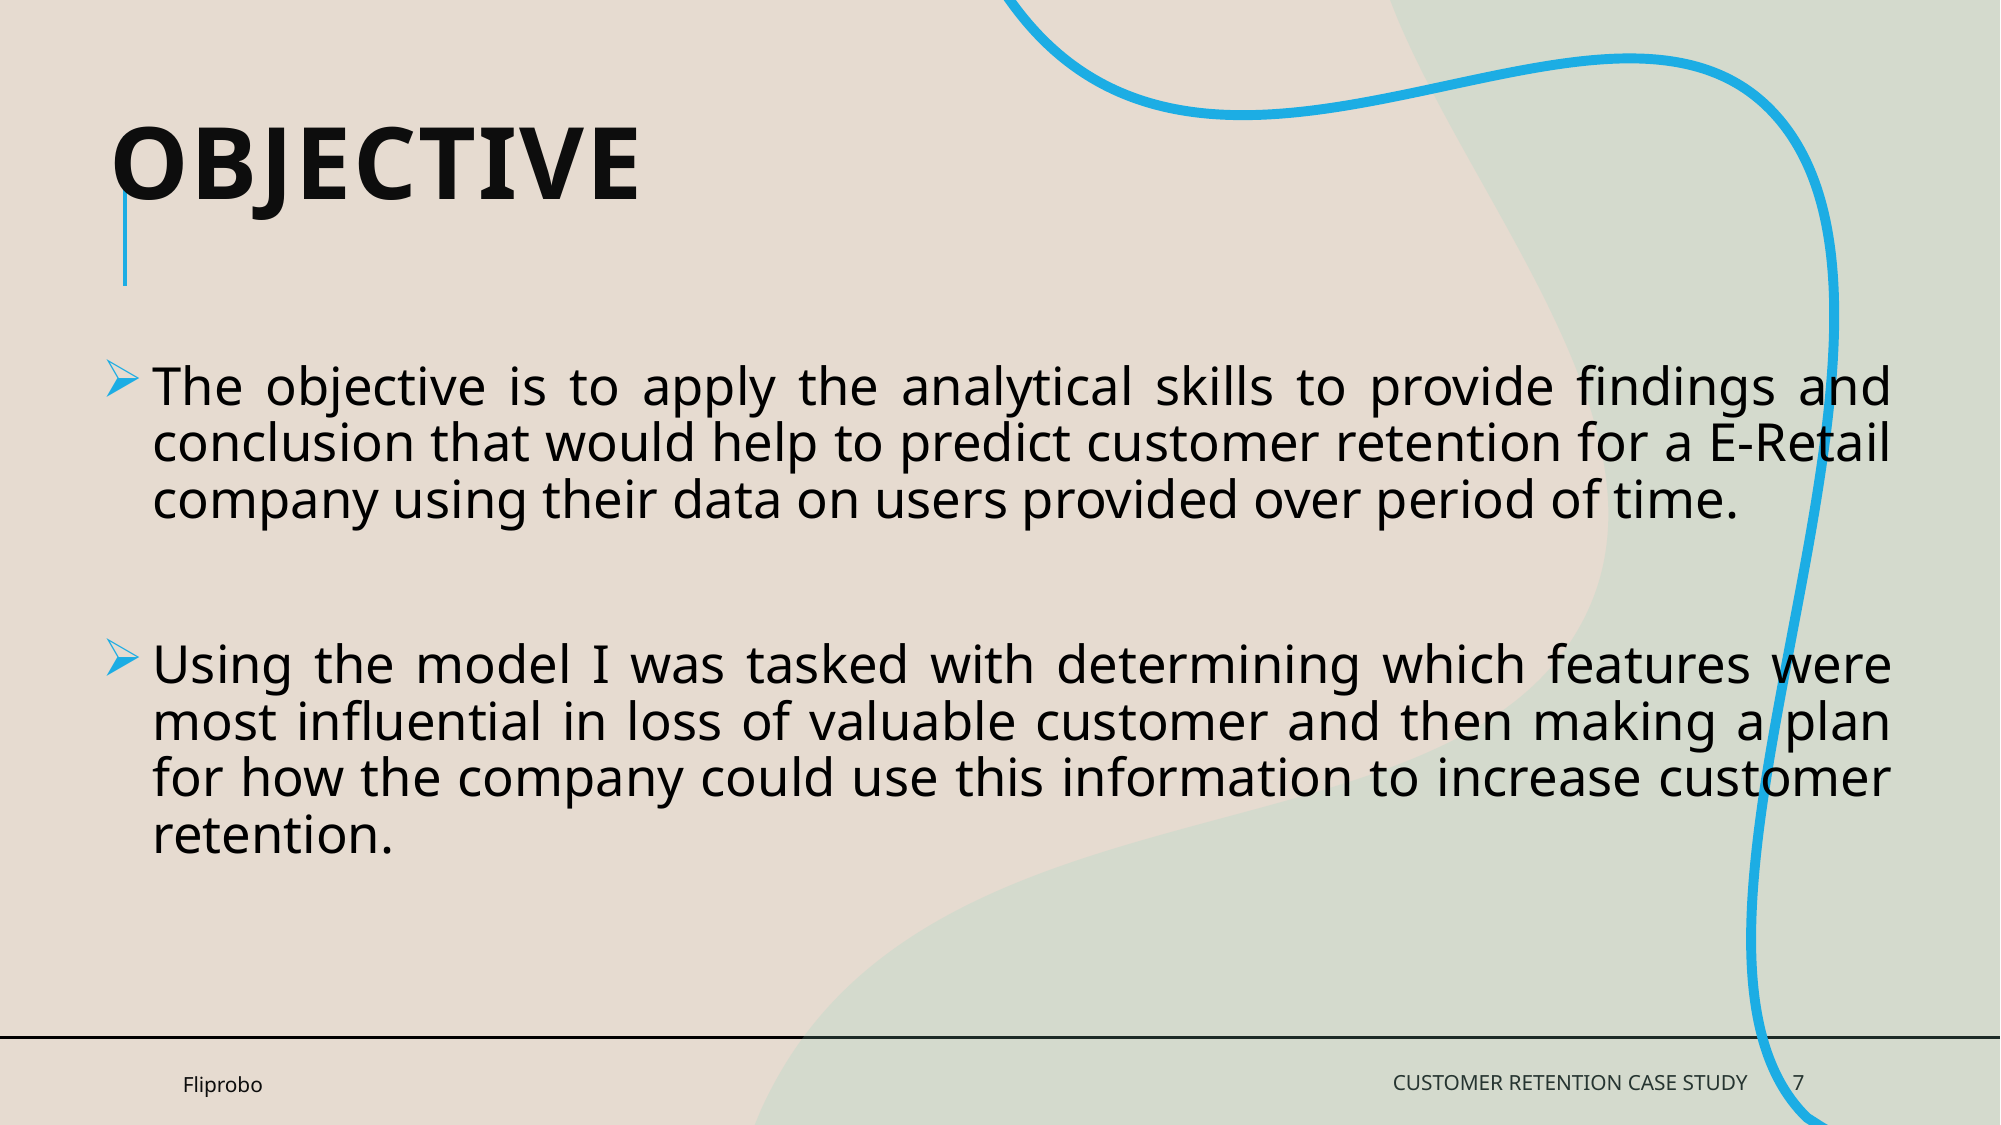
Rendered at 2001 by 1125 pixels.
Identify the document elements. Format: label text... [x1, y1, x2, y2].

title Objective [94, 115, 1820, 227]
list The objective is to apply the analytical skills to provide findings and conclusion that would help to predict customer retention for a E-Retail company using their data on users provided over period of time. Using the model I was tasked with determining which features were most influential in loss of valuable customer and then making a plan for how the company could use this information to increase customer retention. [94, 263, 1902, 928]
footer Customer Retention Case Study [794, 1061, 1763, 1107]
slide_number 7 [1777, 1061, 1938, 1107]
slide_number Fliprobo [168, 1061, 522, 1107]
